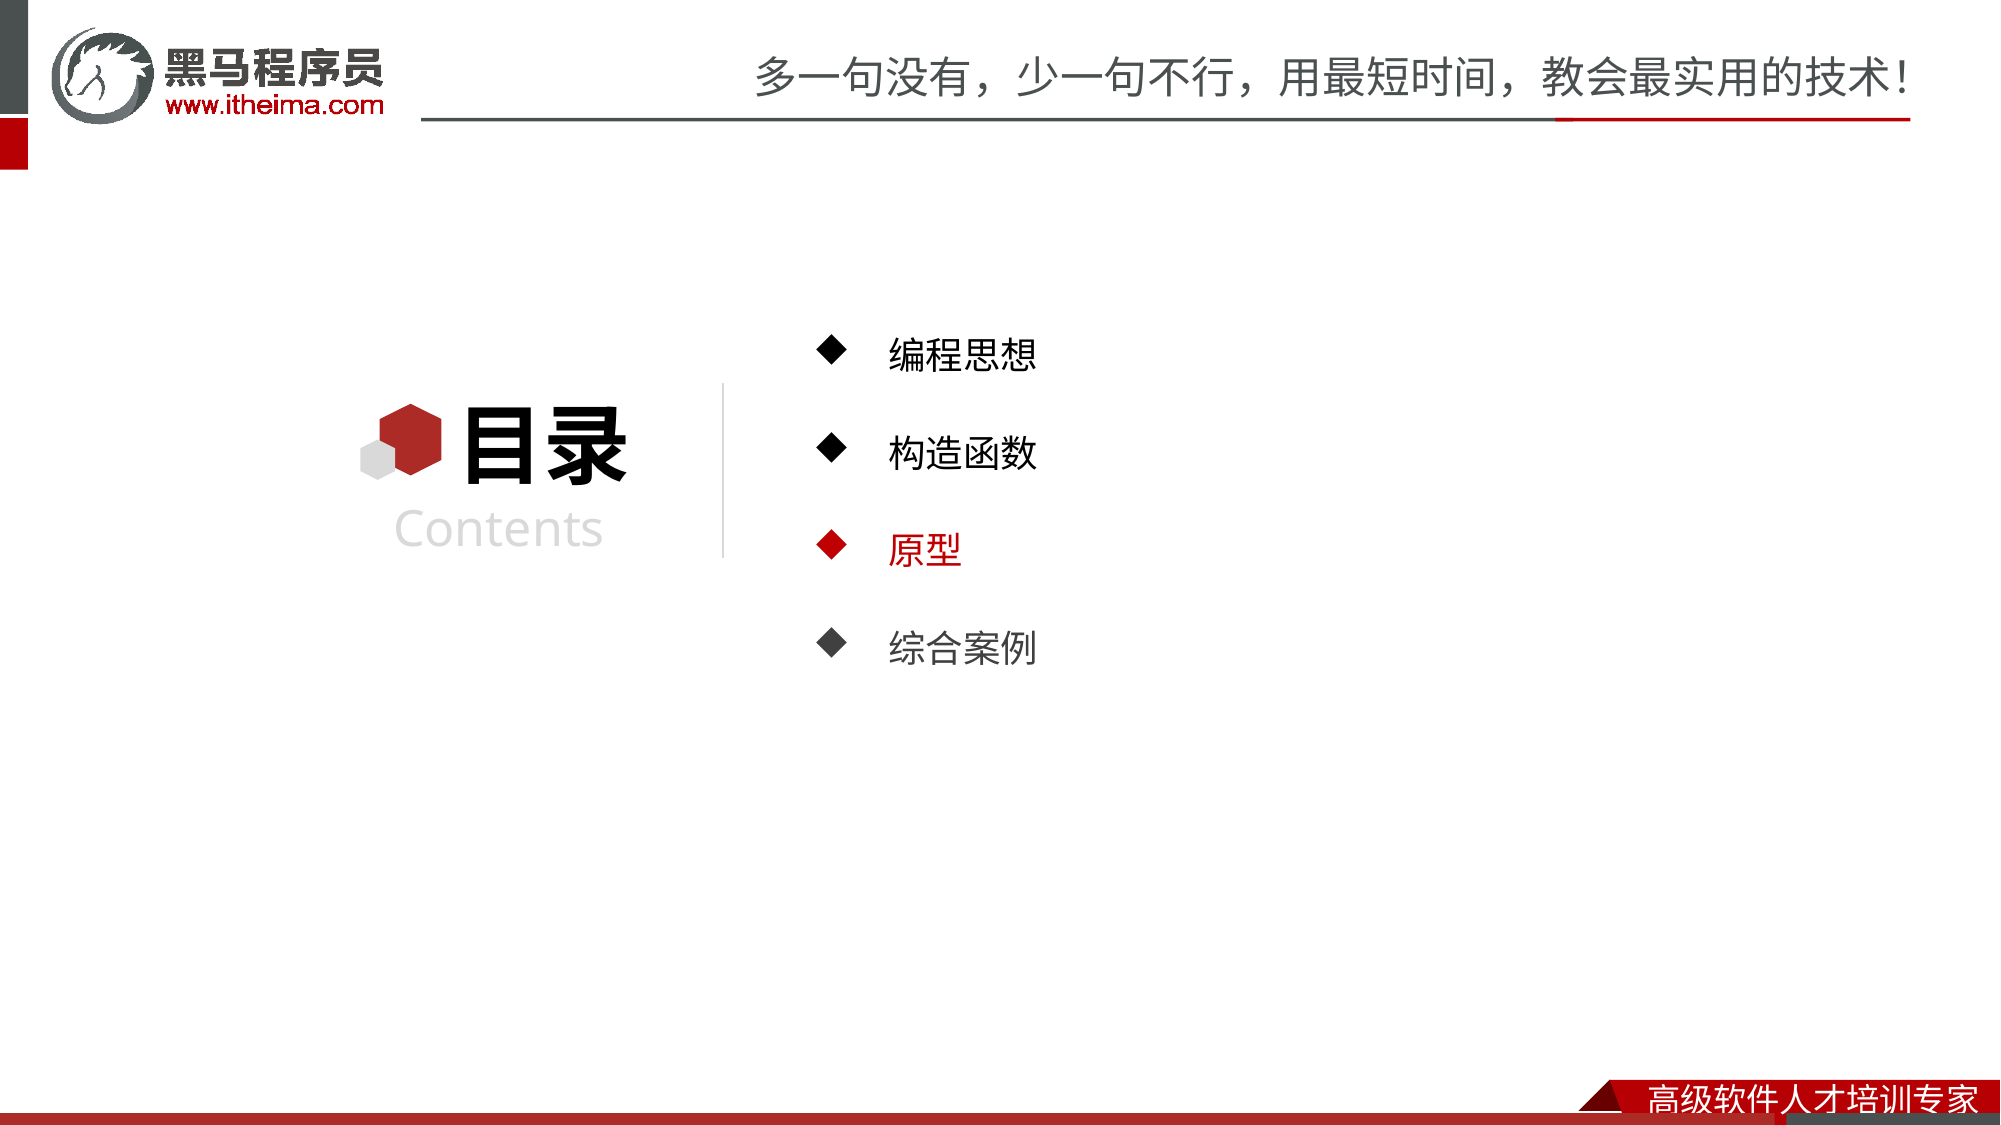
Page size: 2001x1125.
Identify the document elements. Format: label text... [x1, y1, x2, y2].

list 编程思想 构造函数 原型 综合案例 [798, 178, 1832, 780]
picture [50, 26, 384, 125]
